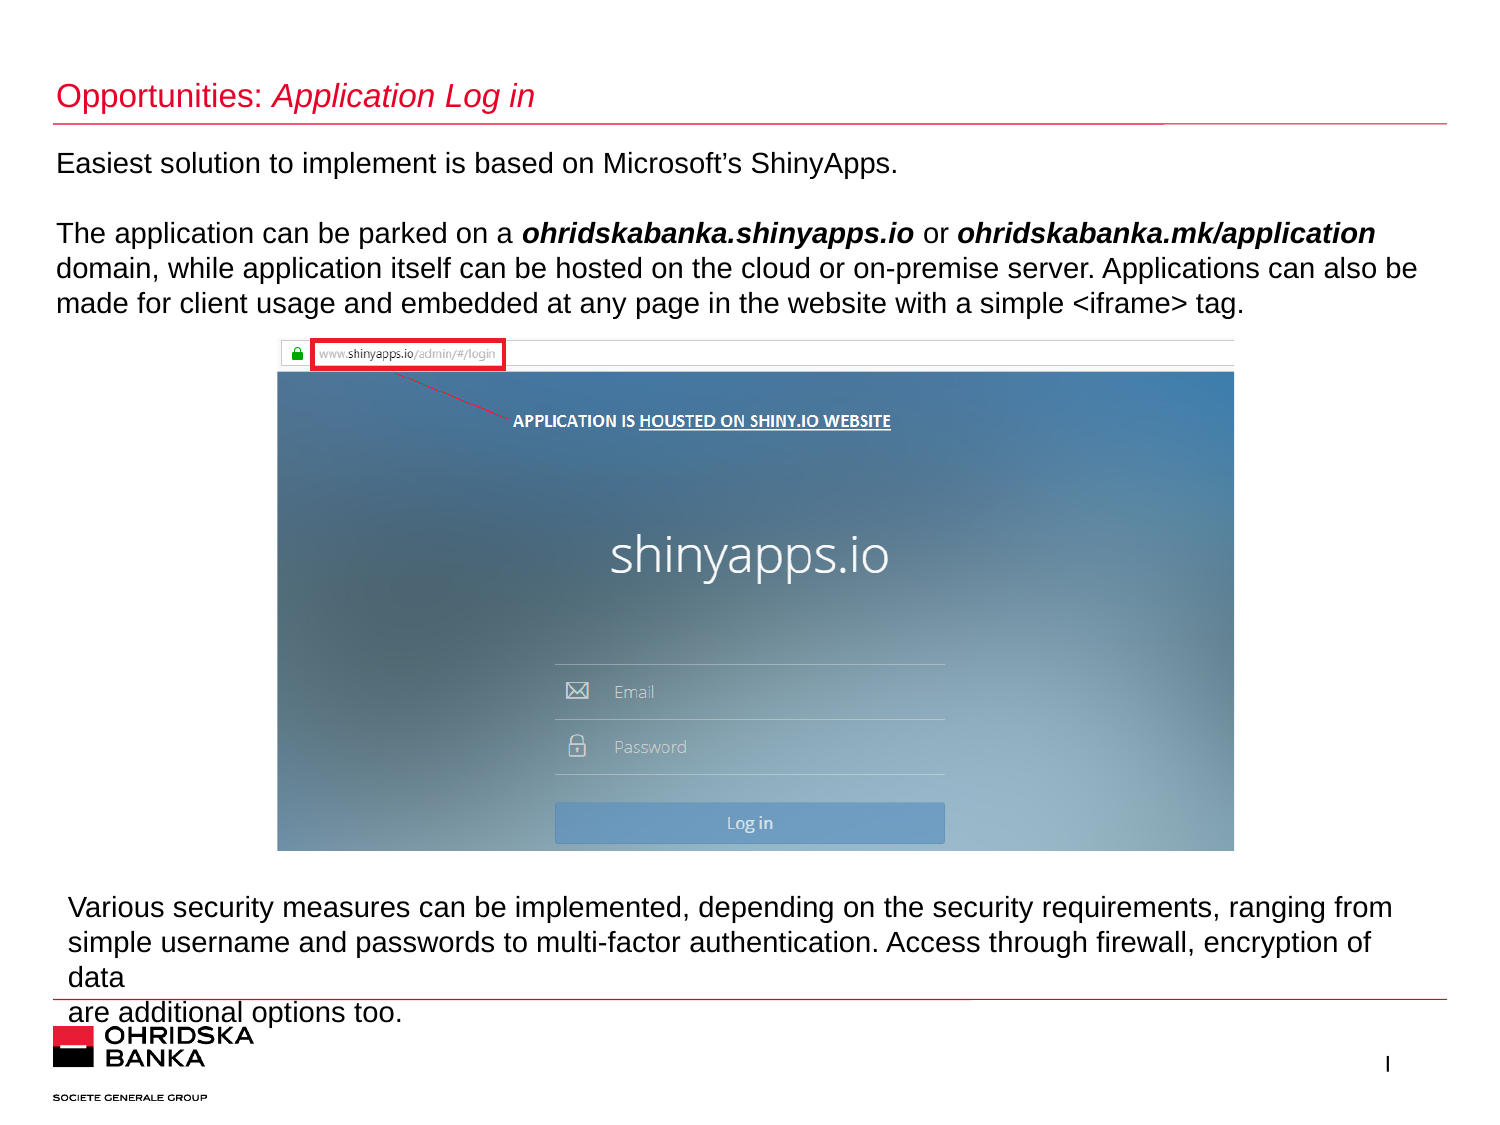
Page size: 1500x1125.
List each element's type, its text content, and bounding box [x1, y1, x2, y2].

text_box Various security measures can be implemented, depending on the security requirements, ranging from simple username and passwords to multi-factor authentication. Access through firewall, encryption of data are additional options too. [53, 881, 1447, 1036]
picture [53, 1036, 254, 1101]
picture [277, 337, 1235, 851]
title Opportunities: Application Log in [55, 42, 1341, 125]
text_box Easiest solution to implement is based on Microsoft’s ShinyApps. The application can be parked on a ohridskabanka.shinyapps.io or ohridskabanka.mk/application domain, while application itself can be hosted on the cloud or on-premise server. Applications can also be made for client usage and embedded at any page in the website with a simple <iframe> tag. [41, 137, 1447, 327]
